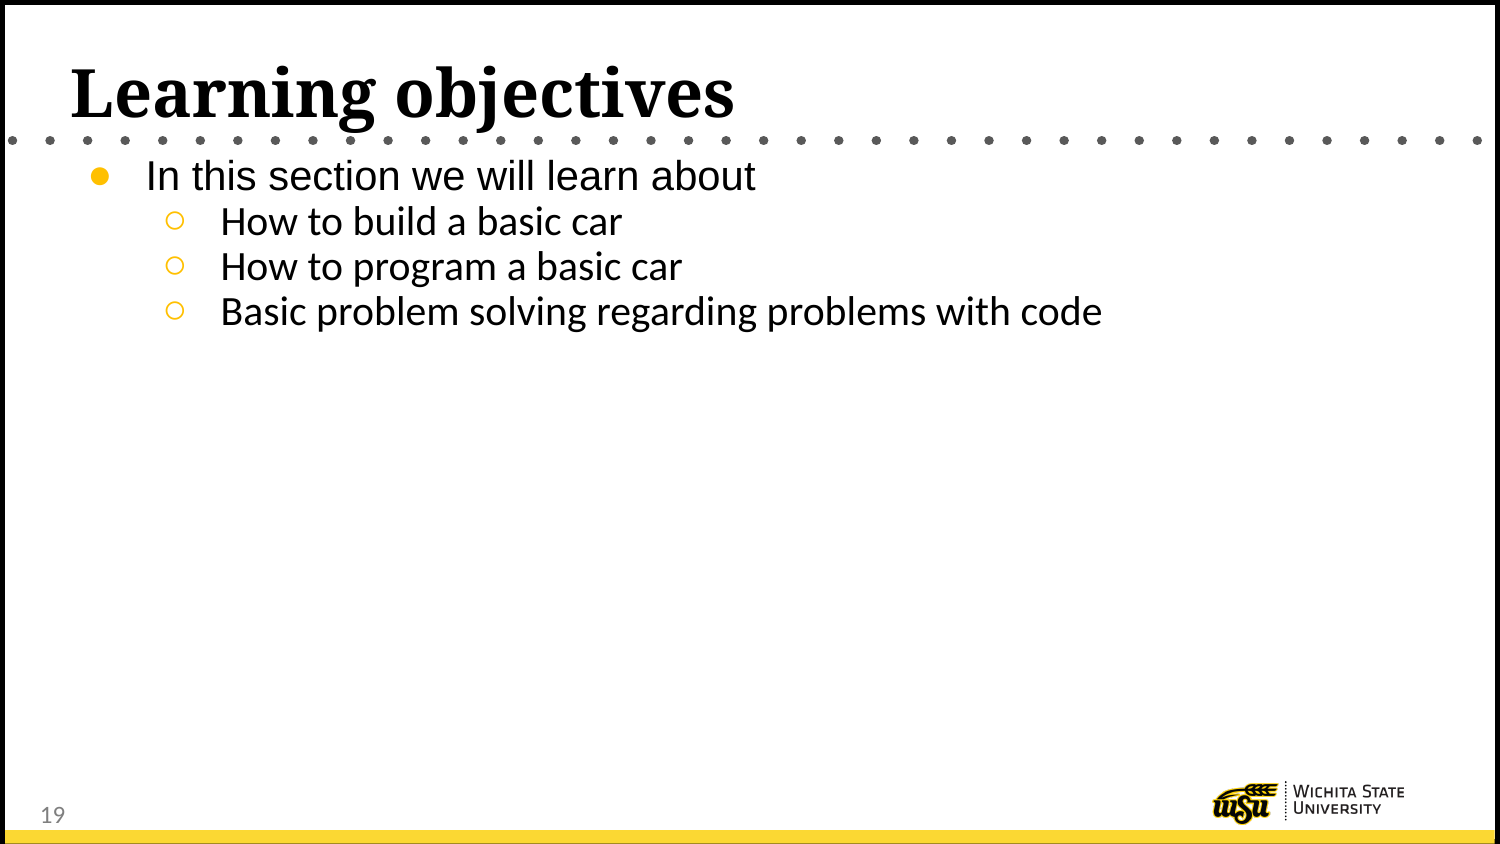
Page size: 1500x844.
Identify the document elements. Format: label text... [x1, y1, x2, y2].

list In this section we will learn about How to build a basic car How to program a basic car Basic problem solving regarding problems with code [55, 146, 1406, 769]
title Learning objectives [55, 33, 1450, 138]
picture [1212, 781, 1404, 825]
